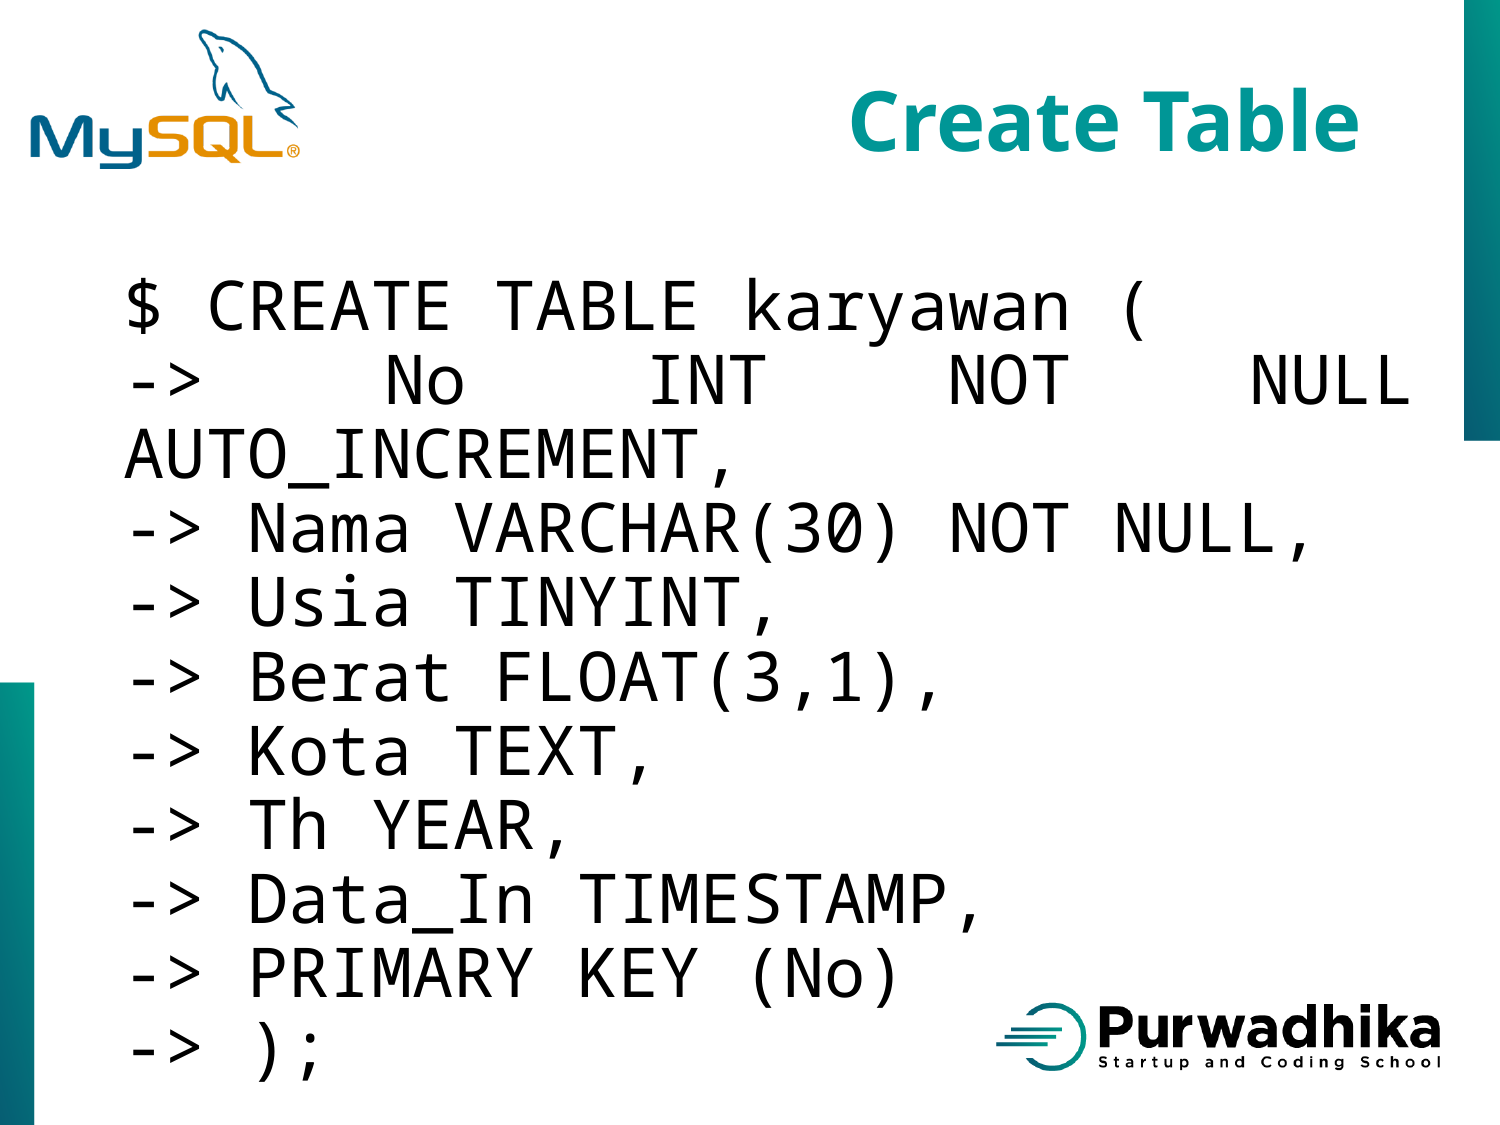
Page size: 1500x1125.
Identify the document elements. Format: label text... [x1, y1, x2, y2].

text_box $ CREATE TABLE karyawan ( -> No INT NOT NULL AUTO_INCREMENT, -> Nama VARCHAR(30) NOT NULL, -> Usia TINYINT, -> Berat FLOAT(3,1), -> Kota TEXT, -> Th YEAR, -> Data_In TIMESTAMP, -> PRIMARY KEY (No) -> ); [108, 180, 1431, 915]
picture [0, 0, 1500, 1125]
text_box [134, 915, 1405, 998]
text_box [134, 123, 747, 180]
text_box Create Table [747, 29, 1462, 220]
